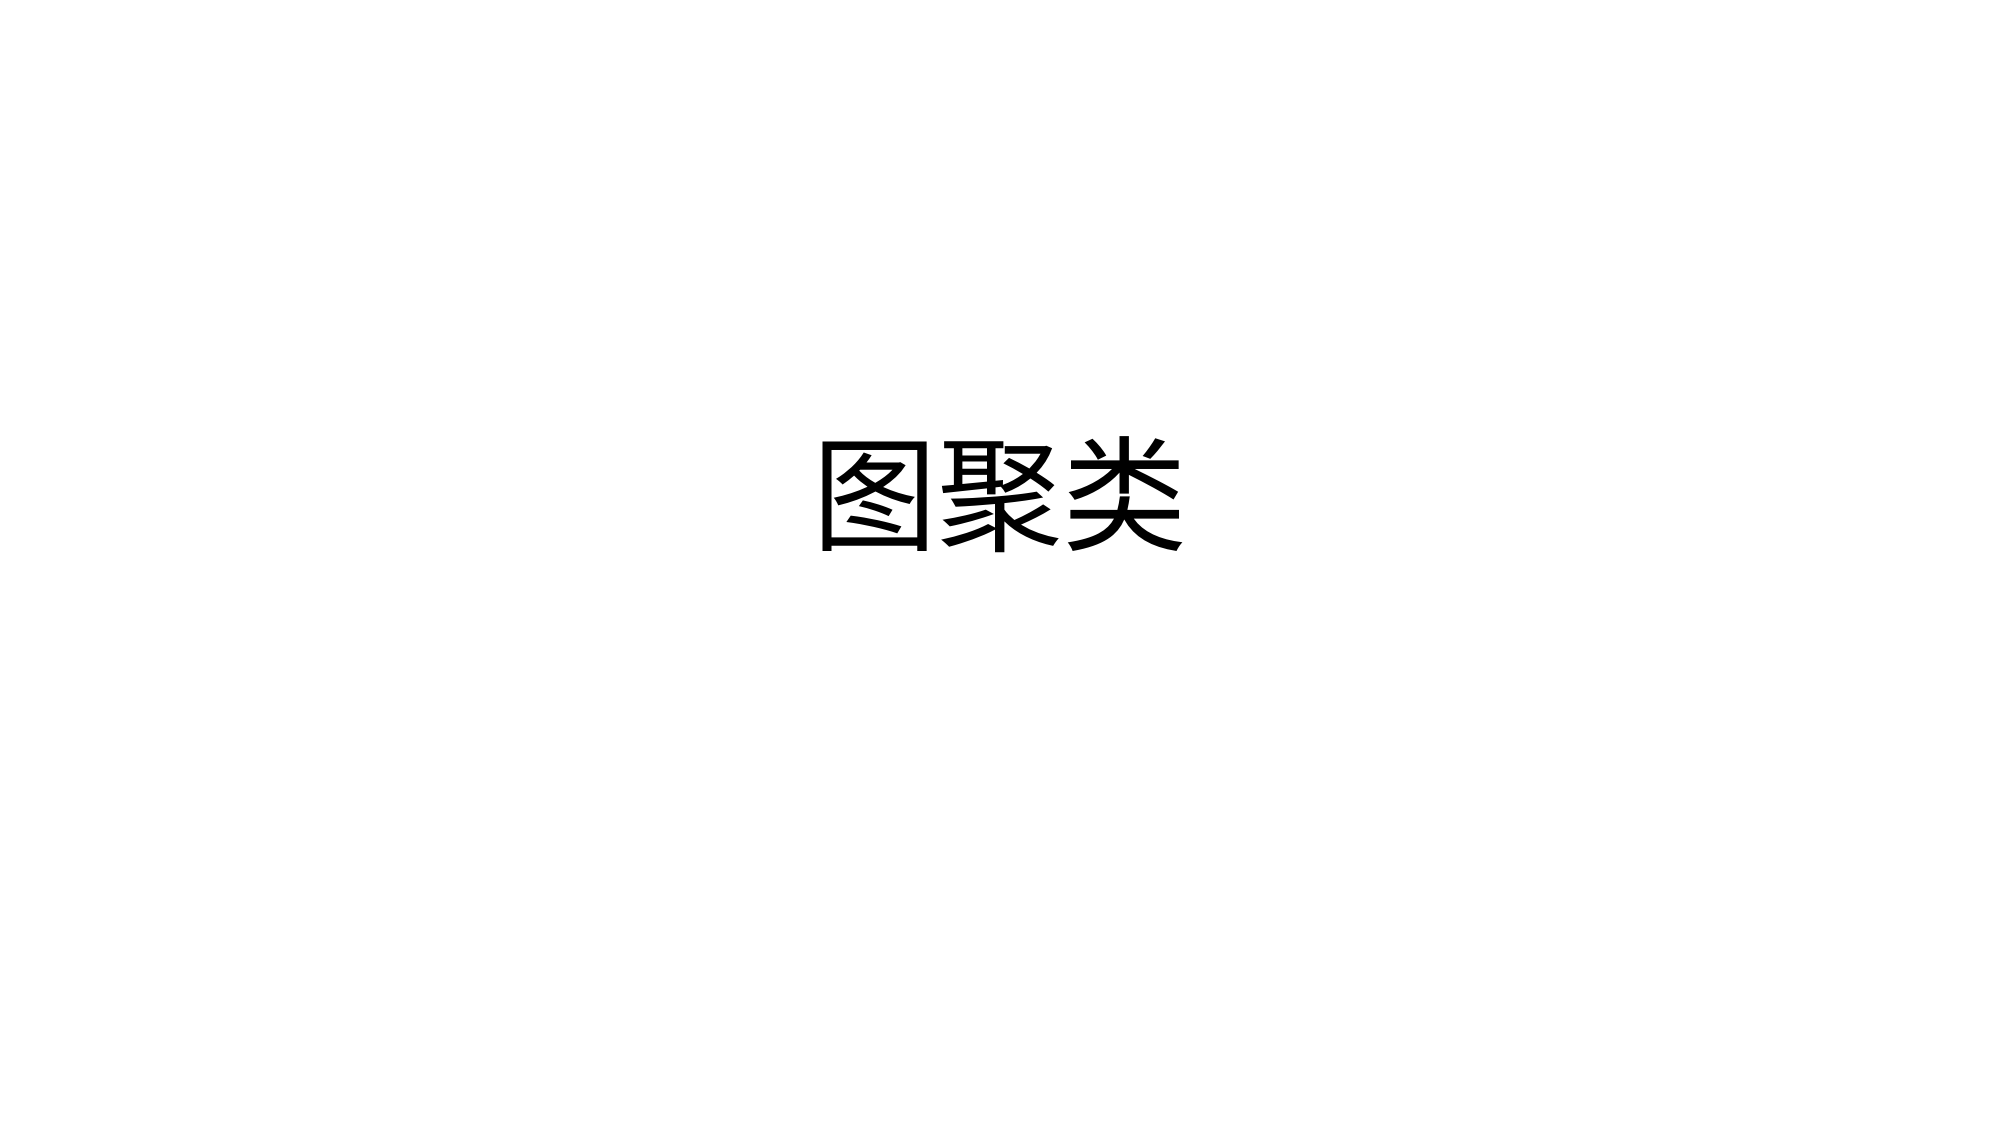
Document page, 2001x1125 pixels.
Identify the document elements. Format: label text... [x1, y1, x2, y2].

title 图聚类 [249, 184, 1750, 576]
